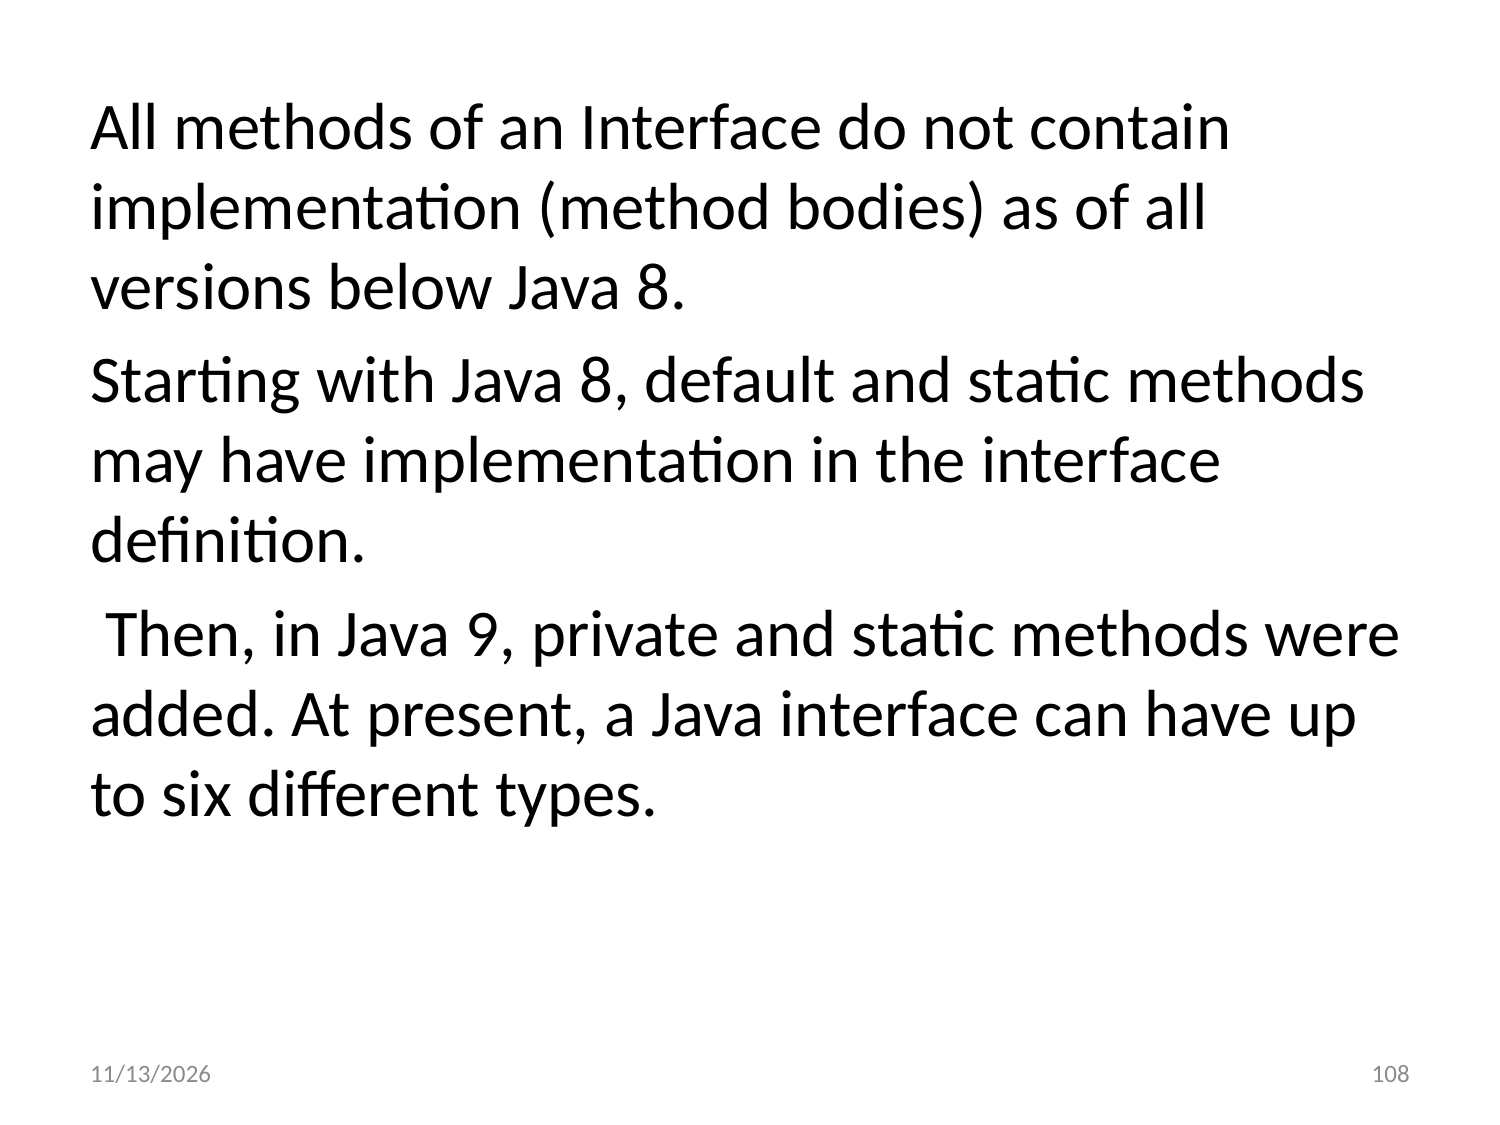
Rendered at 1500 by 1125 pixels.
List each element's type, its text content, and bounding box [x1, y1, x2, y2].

list All methods of an Interface do not contain implementation (method bodies) as of all versions below Java 8. Starting with Java 8, default and static methods may have implementation in the interface definition. Then, in Java 9, private and static methods were added. At present, a Java interface can have up to six different types. [75, 75, 1425, 1005]
slide_number 108 [1074, 1042, 1425, 1103]
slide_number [75, 1042, 425, 1103]
